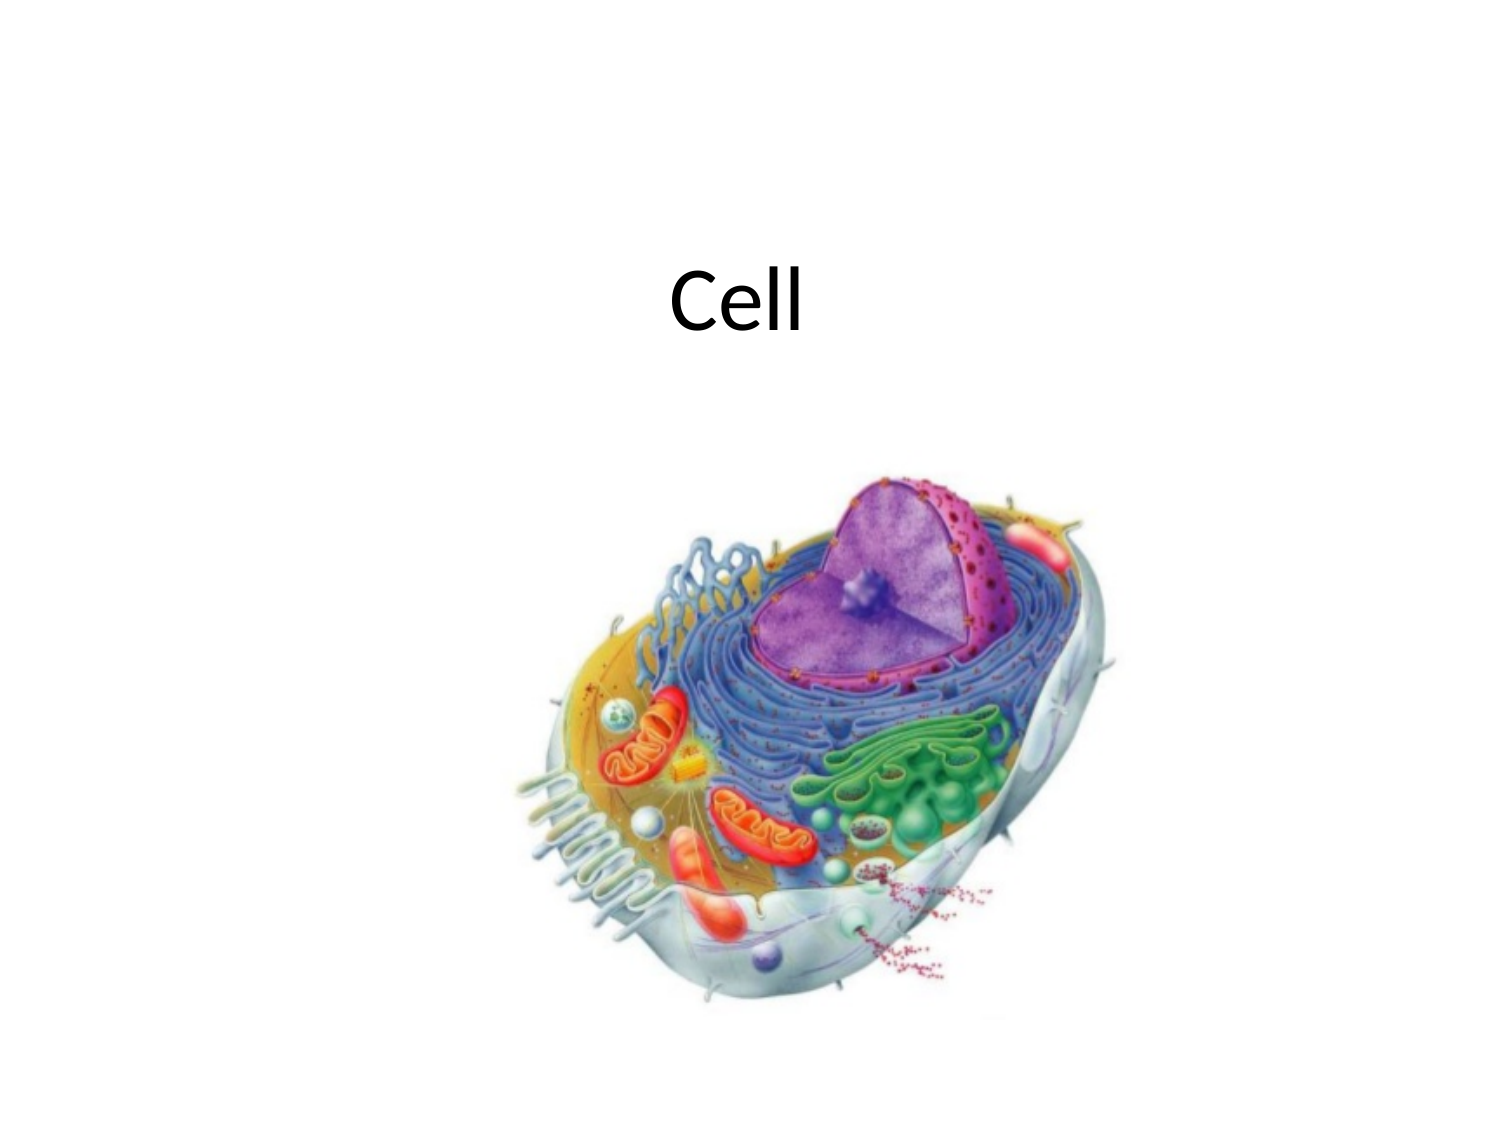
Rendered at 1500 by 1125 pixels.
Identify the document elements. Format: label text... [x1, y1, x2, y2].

picture [462, 449, 1144, 1021]
title Cell [62, 200, 1413, 388]
